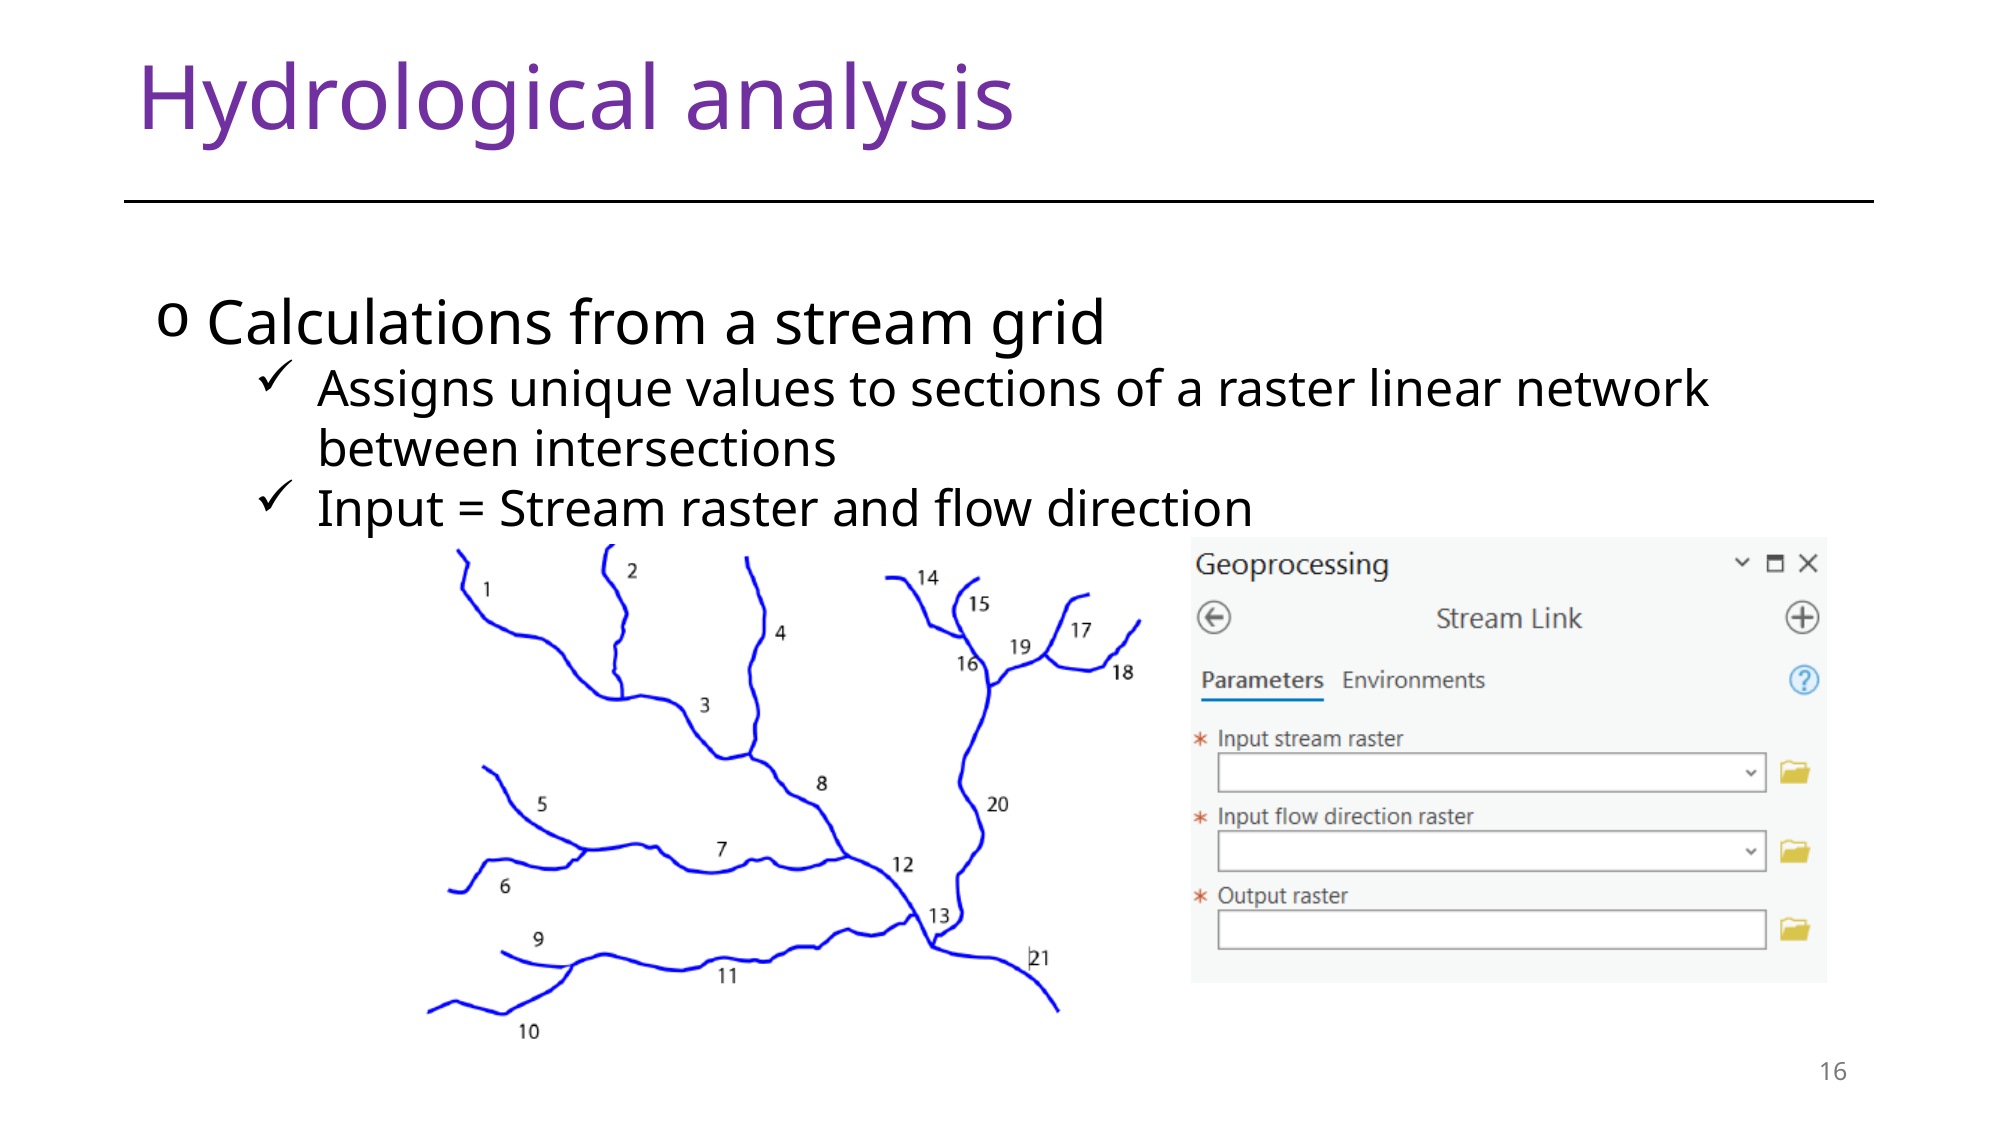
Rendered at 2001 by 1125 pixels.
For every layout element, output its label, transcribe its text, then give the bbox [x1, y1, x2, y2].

picture [1191, 537, 1827, 984]
slide_number 16 [1412, 1042, 1863, 1103]
text_box Calculations from a stream grid Assigns unique values to sections of a raster linear network between intersections Input = Stream raster and flow direction [139, 275, 1859, 605]
picture [425, 544, 1149, 1044]
text_box Hydrological analysis [116, 0, 1884, 188]
